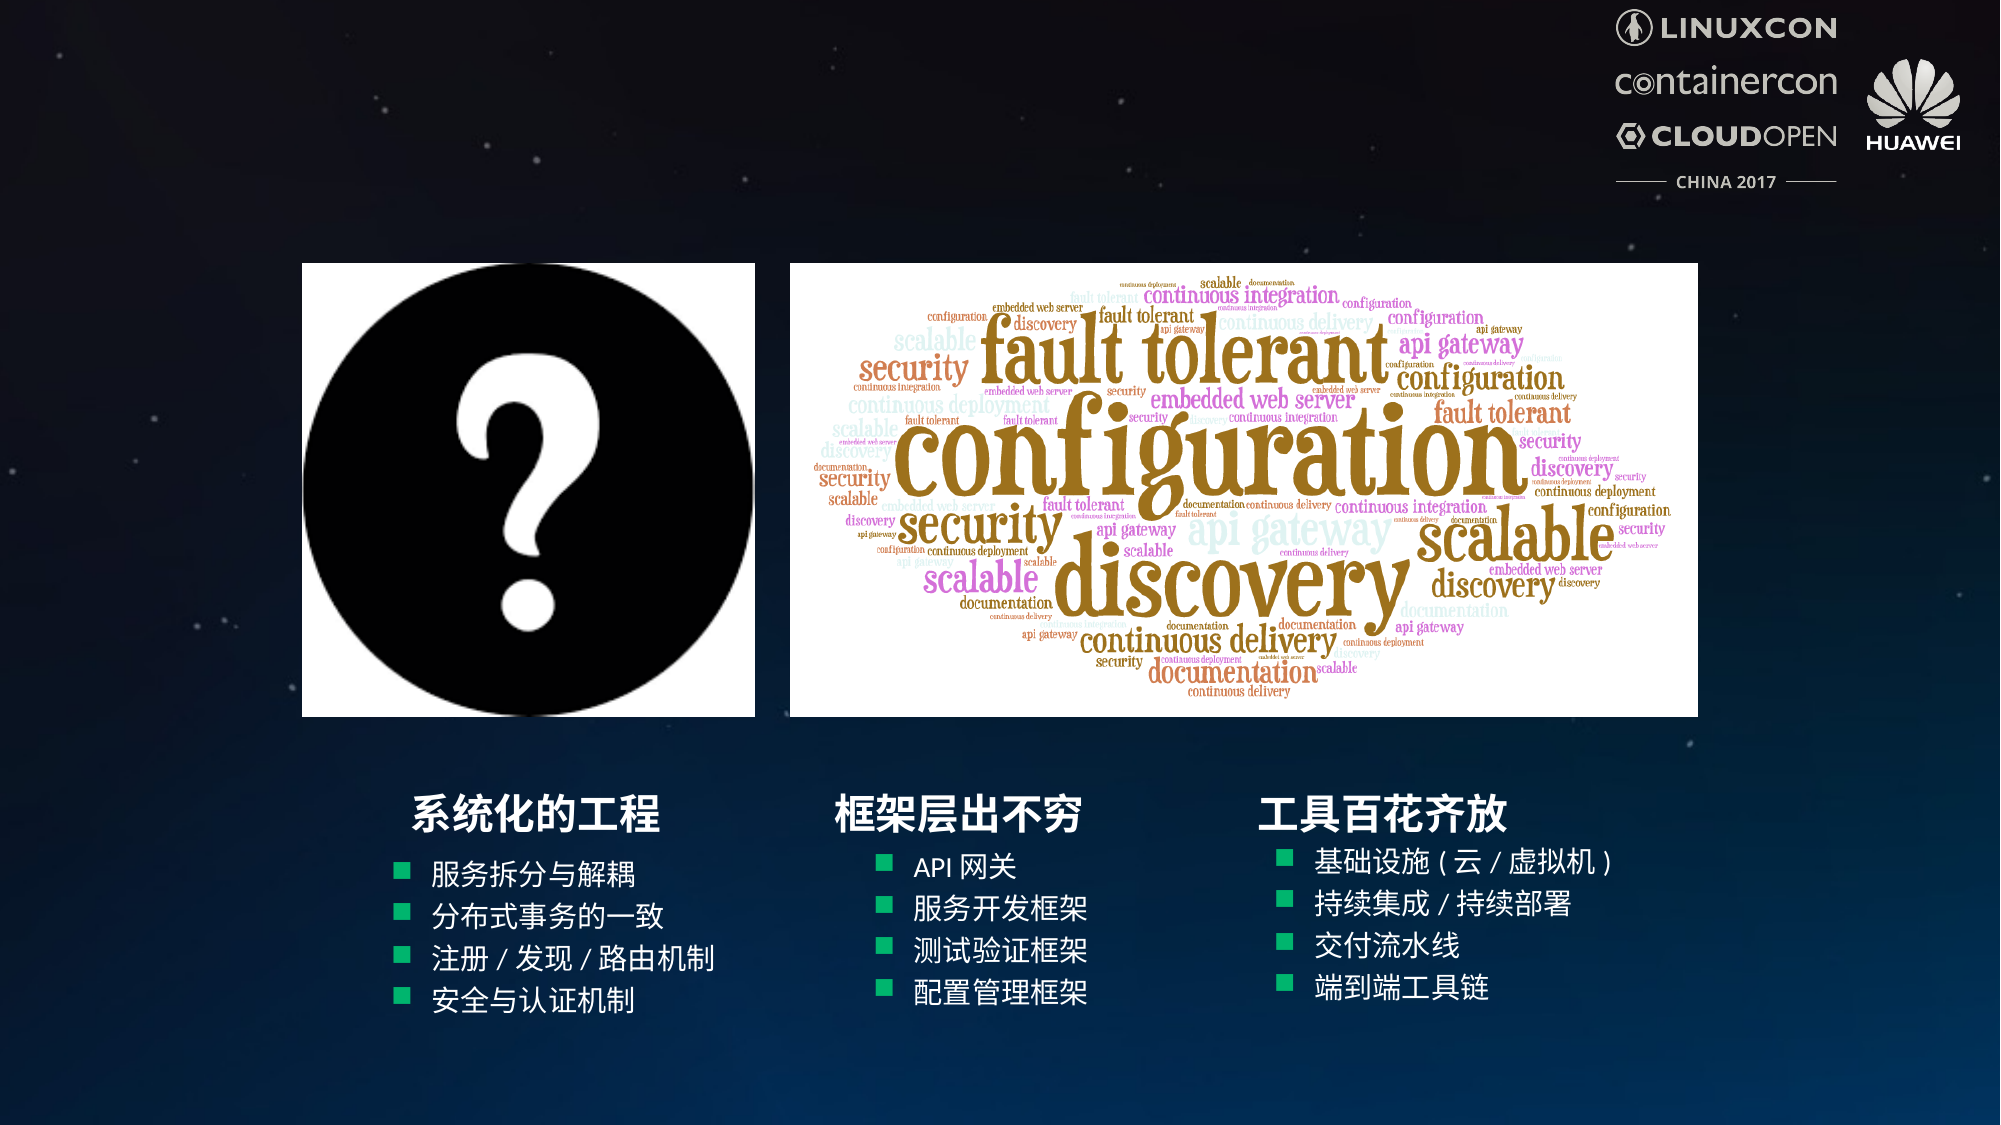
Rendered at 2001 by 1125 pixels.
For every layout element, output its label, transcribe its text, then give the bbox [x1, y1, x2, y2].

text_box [393, 829, 1607, 999]
text_box 框架层出不穷 [826, 770, 1093, 829]
picture [0, 0, 2000, 1125]
text_box 系统化的工程 [403, 770, 669, 829]
text_box 工具百花齐放 [1250, 770, 1516, 829]
